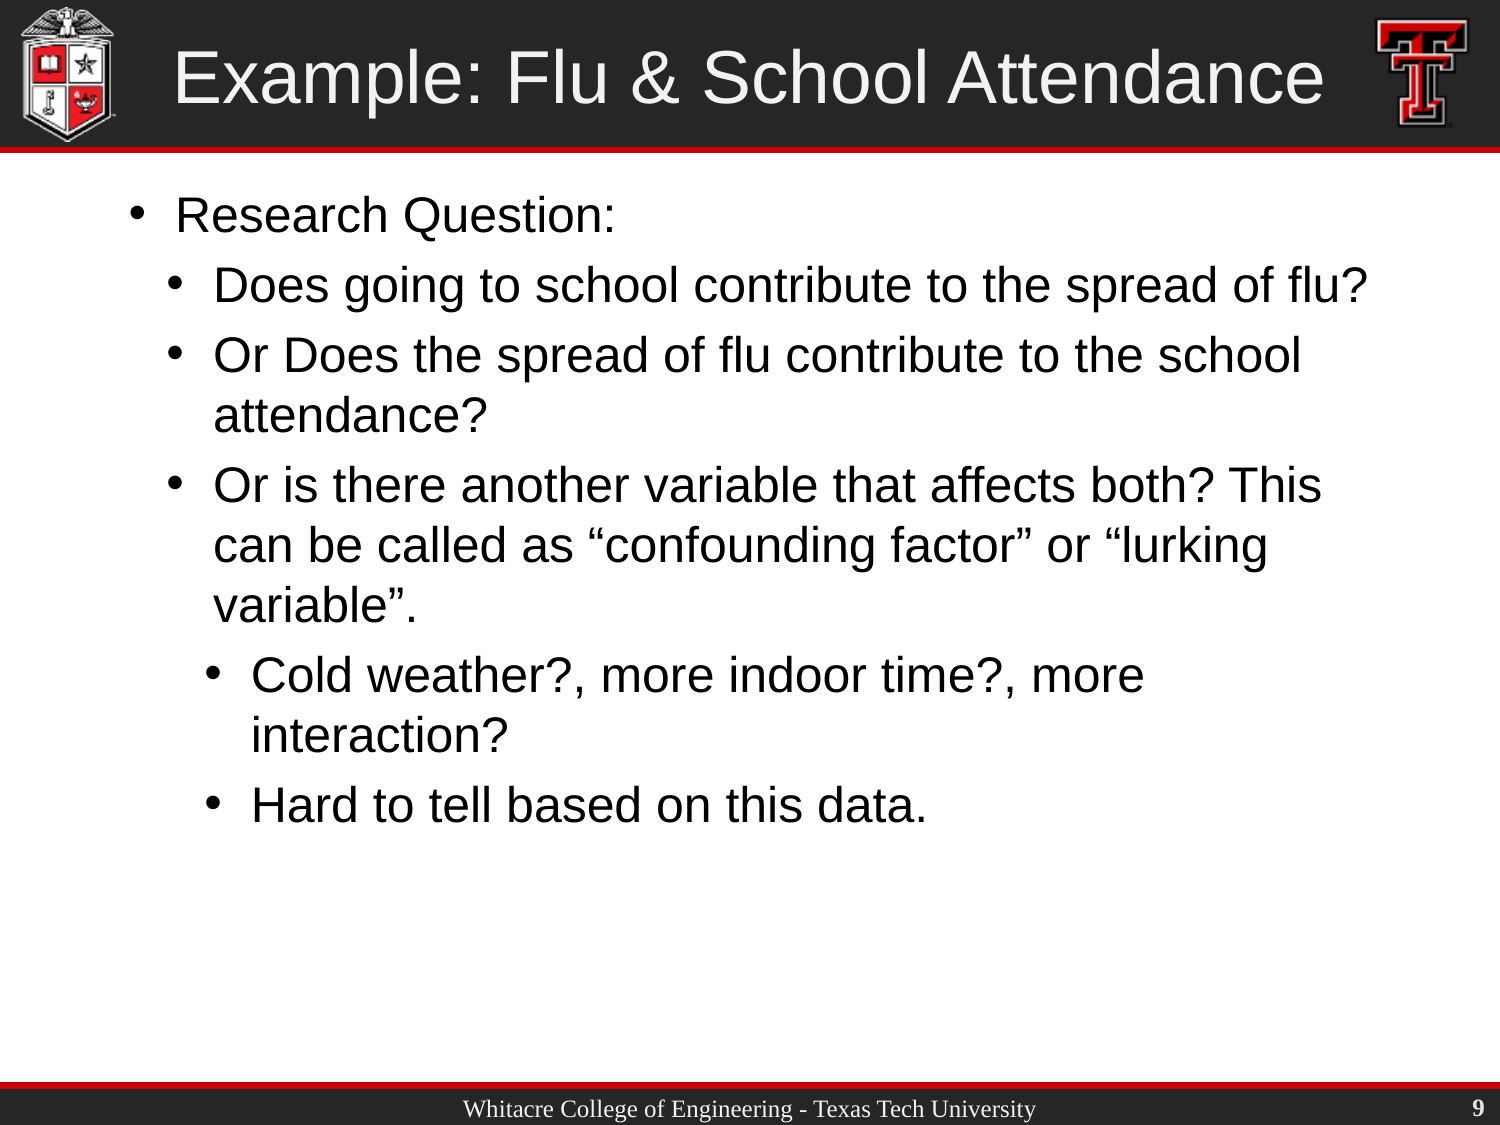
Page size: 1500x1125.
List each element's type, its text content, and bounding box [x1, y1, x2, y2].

picture [1373, 14, 1472, 128]
list Research Question: Does going to school contribute to the spread of flu? Or Does the spread of flu contribute to the school attendance? Or is there another variable that affects both? This can be called as “confounding factor” or “lurking variable”. Cold weather?, more indoor time?, more interaction? Hard to tell based on this data. [113, 174, 1431, 1075]
slide_number 9 [1392, 1086, 1500, 1125]
picture [21, 7, 116, 142]
title Example: Flu & School Attendance [151, 6, 1349, 141]
